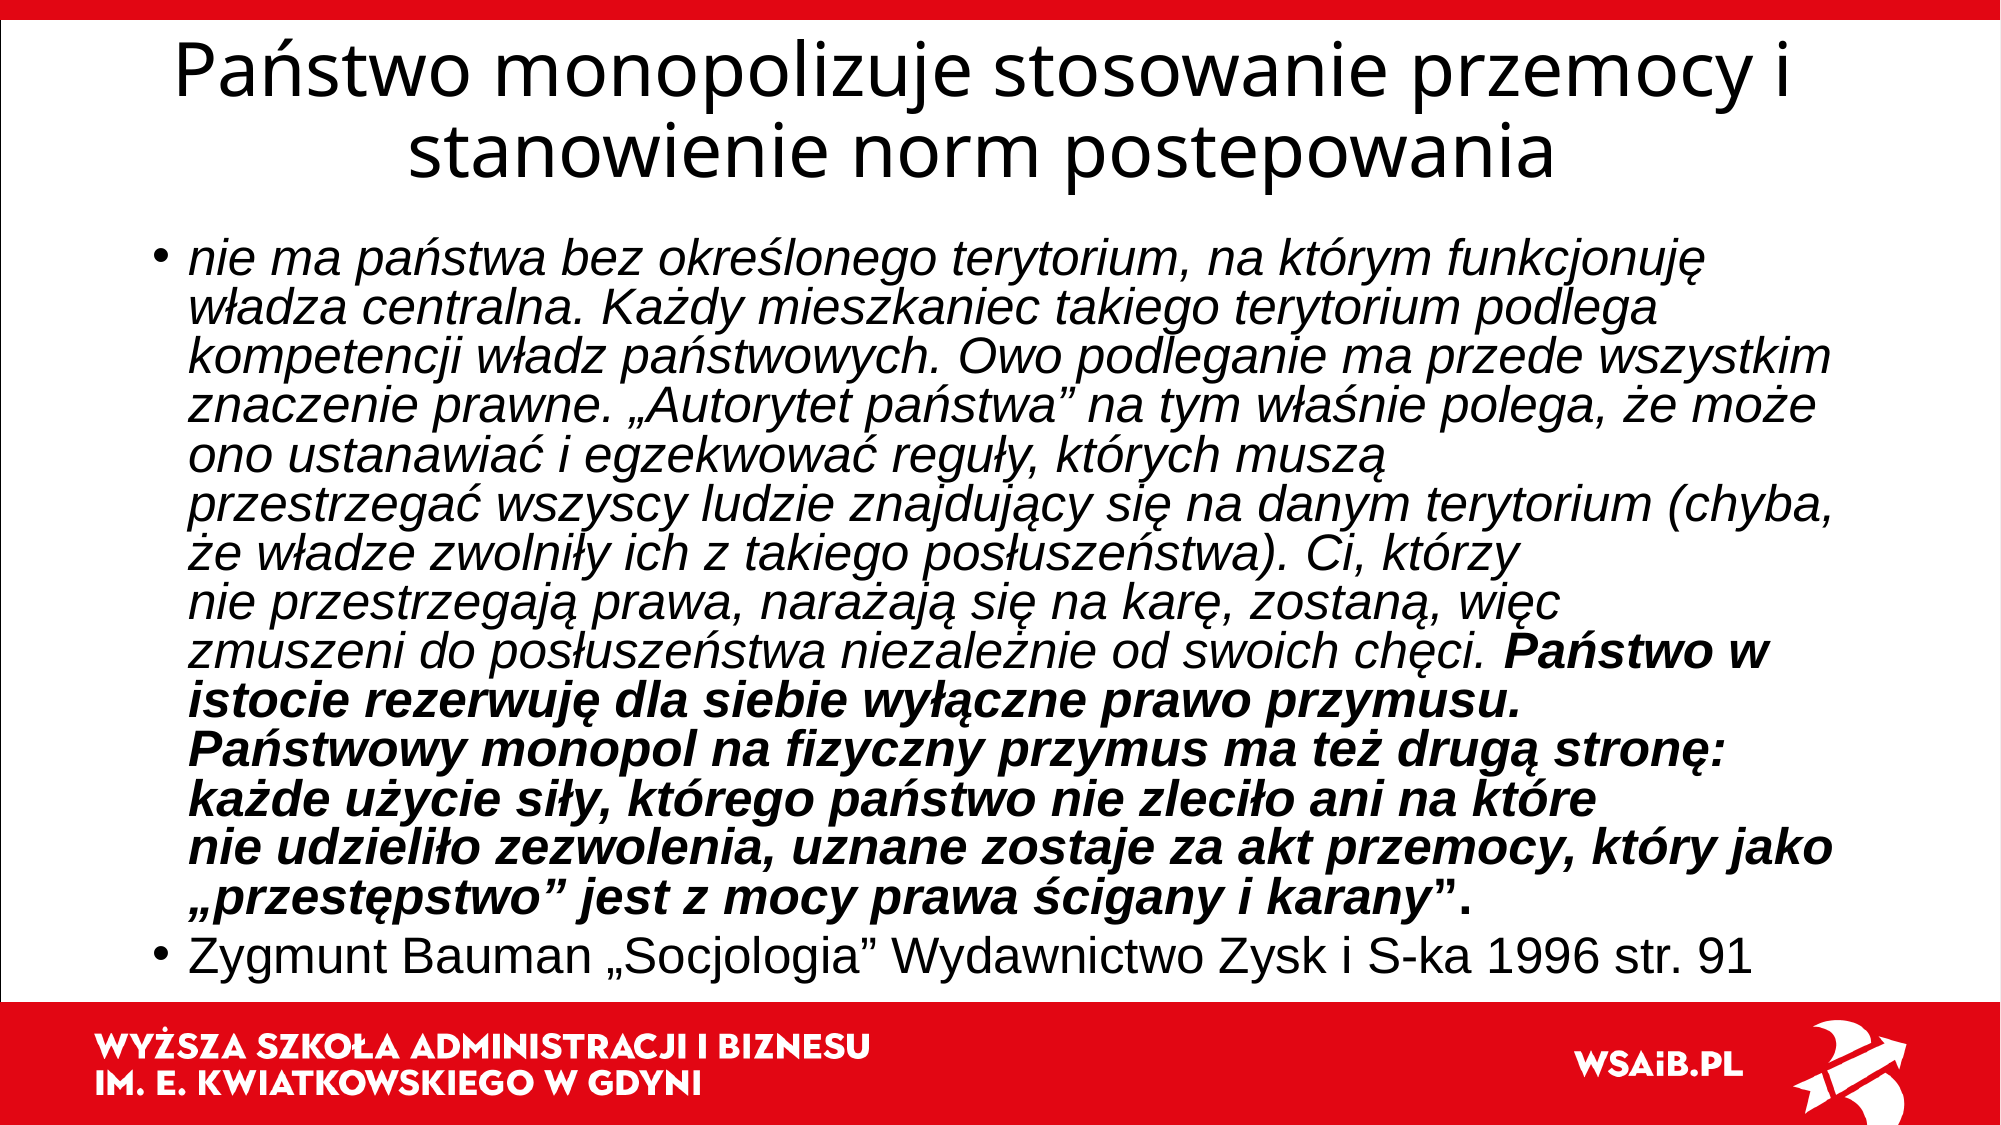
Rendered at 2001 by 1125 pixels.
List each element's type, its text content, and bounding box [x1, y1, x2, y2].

title Państwo monopolizuje stosowanie przemocy i stanowienie norm postepowania [120, 4, 1846, 222]
picture [0, 0, 2001, 1125]
list nie ma państwa bez określonego terytorium, na którym funkcjonuję władza centralna. Każdy mieszkaniec takiego terytorium podlega kompetencji władz państwowych. Owo podleganie ma przede wszystkim znaczenie prawne. „Autorytet państwa” na tym właśnie polega, że może ono ustanawiać i egzekwować reguły, których muszą przestrzegać wszyscy ludzie znajdujący się na danym terytorium (chyba, że władze zwolniły ich z takiego posłuszeństwa). Ci, którzy nie przestrzegają prawa, narażają się na karę, zostaną, więc zmuszeni do posłuszeństwa niezależnie od swoich chęci. Państwo w istocie rezerwuję dla siebie wyłączne prawo przymusu. Państwowy monopol na fizyczny przymus ma też drugą stronę: każde użycie siły, którego państwo nie zleciło ani na które nie udzieliło zezwolenia, uznane zostaje za akt przemocy, który jako „przestępstwo” jest z mocy prawa ścigany i karany”. Zygmunt Bauman „Socjologia” Wydawnictwo Zysk i S-ka 1996 str. 91 [137, 228, 1863, 1005]
